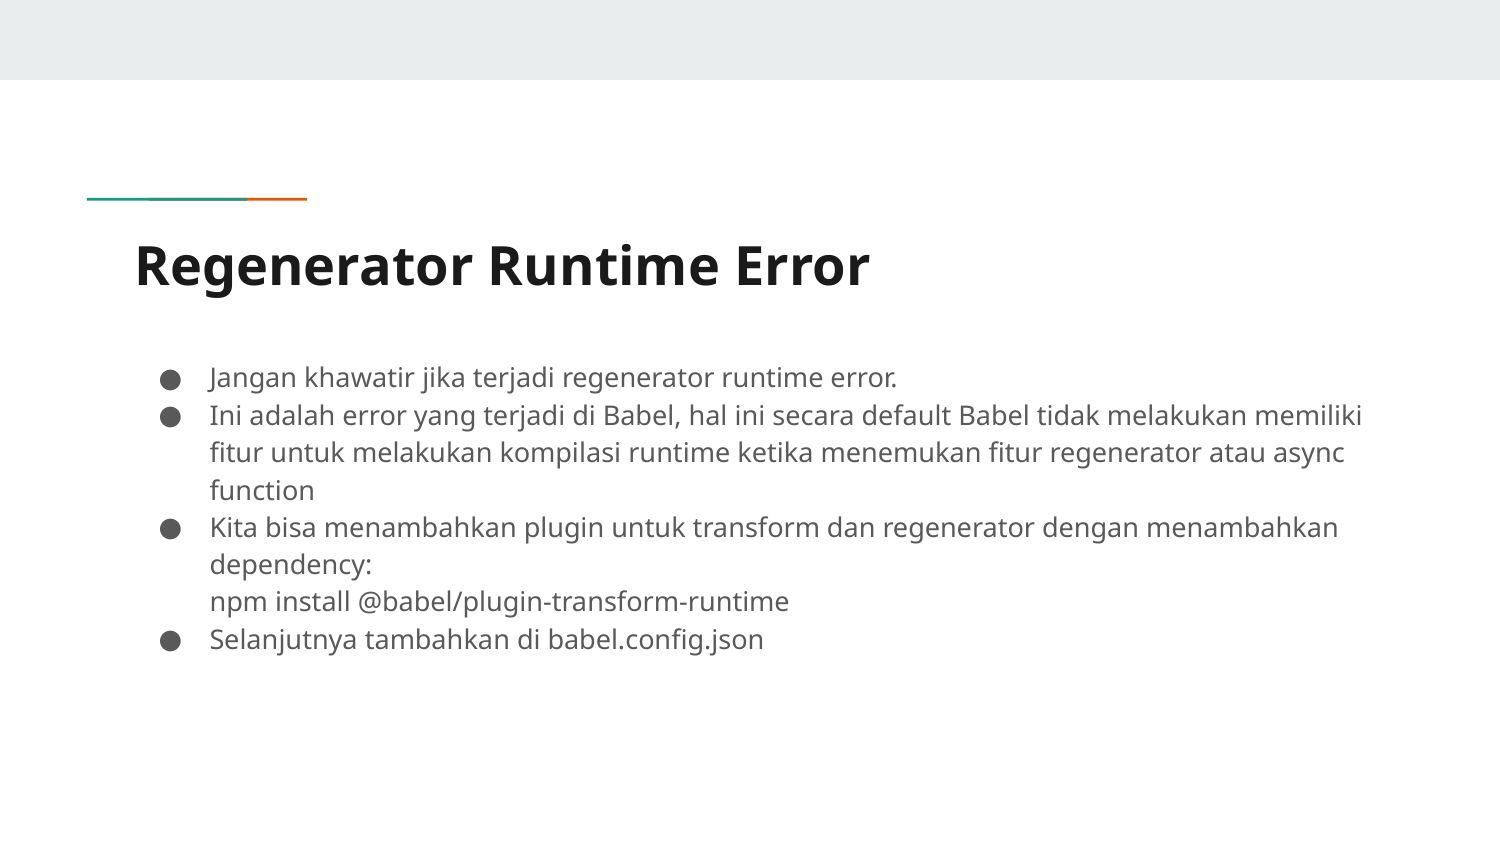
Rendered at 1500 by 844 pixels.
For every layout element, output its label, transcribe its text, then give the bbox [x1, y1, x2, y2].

list Jangan khawatir jika terjadi regenerator runtime error. Ini adalah error yang terjadi di Babel, hal ini secara default Babel tidak melakukan memiliki fitur untuk melakukan kompilasi runtime ketika menemukan fitur regenerator atau async function Kita bisa menambahkan plugin untuk transform dan regenerator dengan menambahkan dependency: npm install @babel/plugin-transform-runtime Selanjutnya tambahkan di babel.config.json [119, 341, 1381, 712]
title Regenerator Runtime Error [119, 216, 1381, 305]
